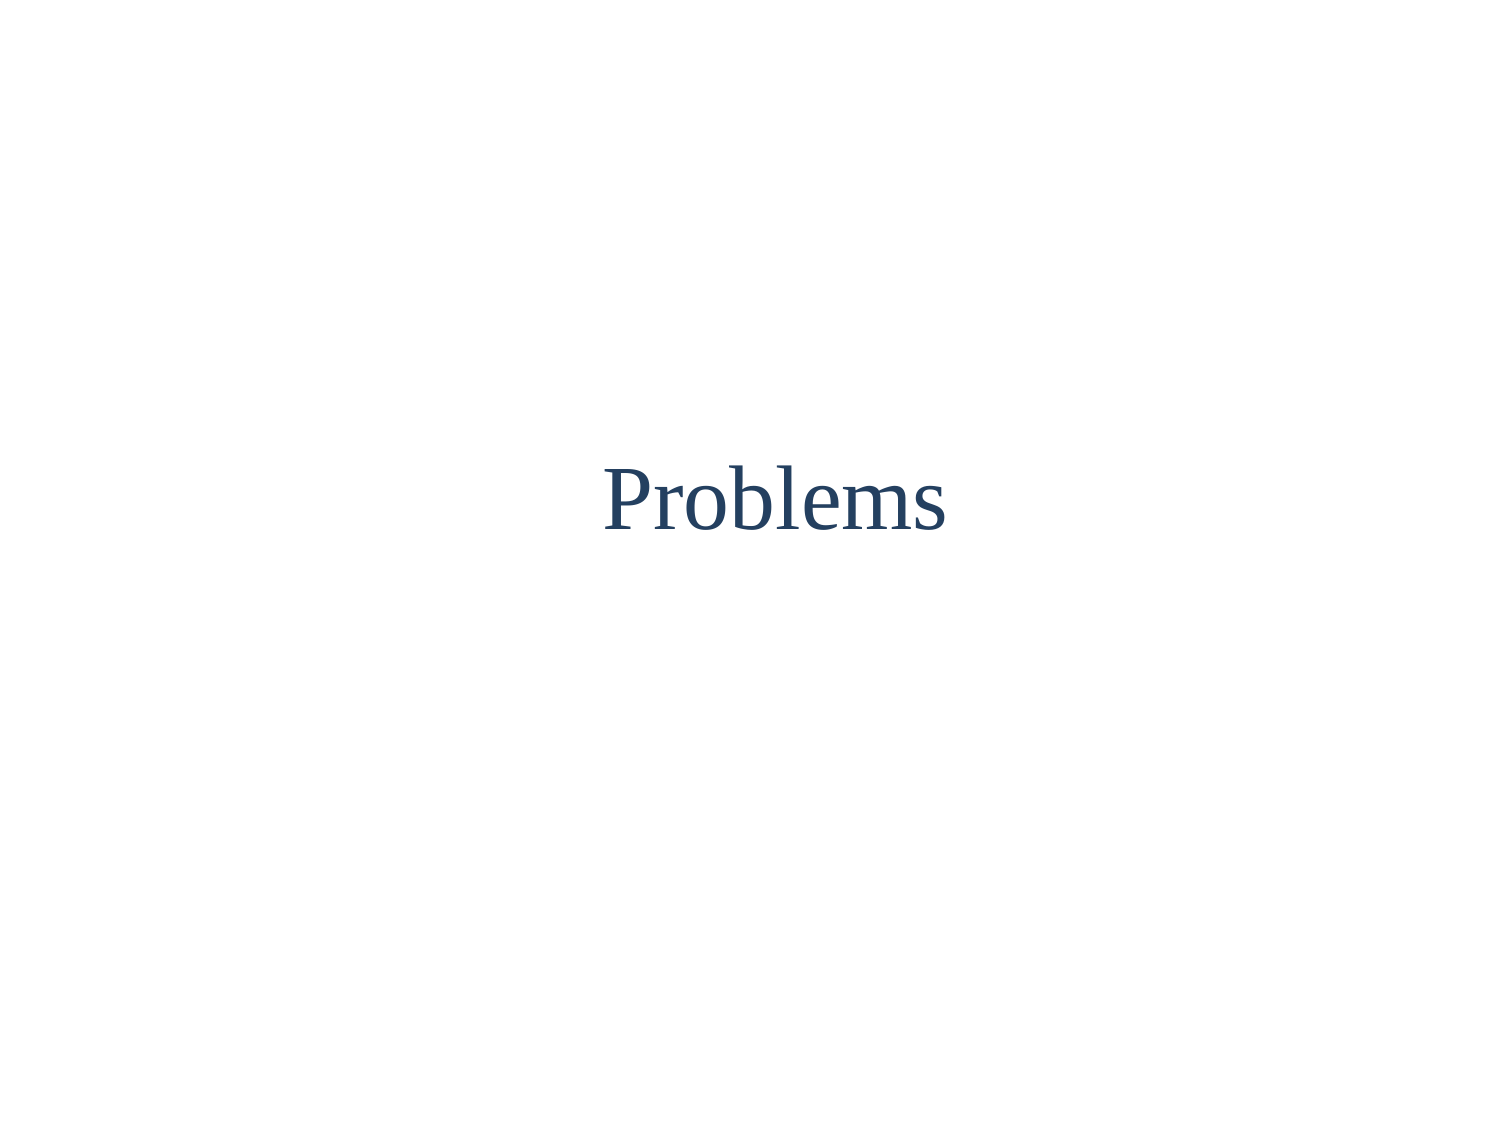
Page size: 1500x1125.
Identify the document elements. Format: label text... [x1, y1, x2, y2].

title Problems [137, 437, 1415, 549]
